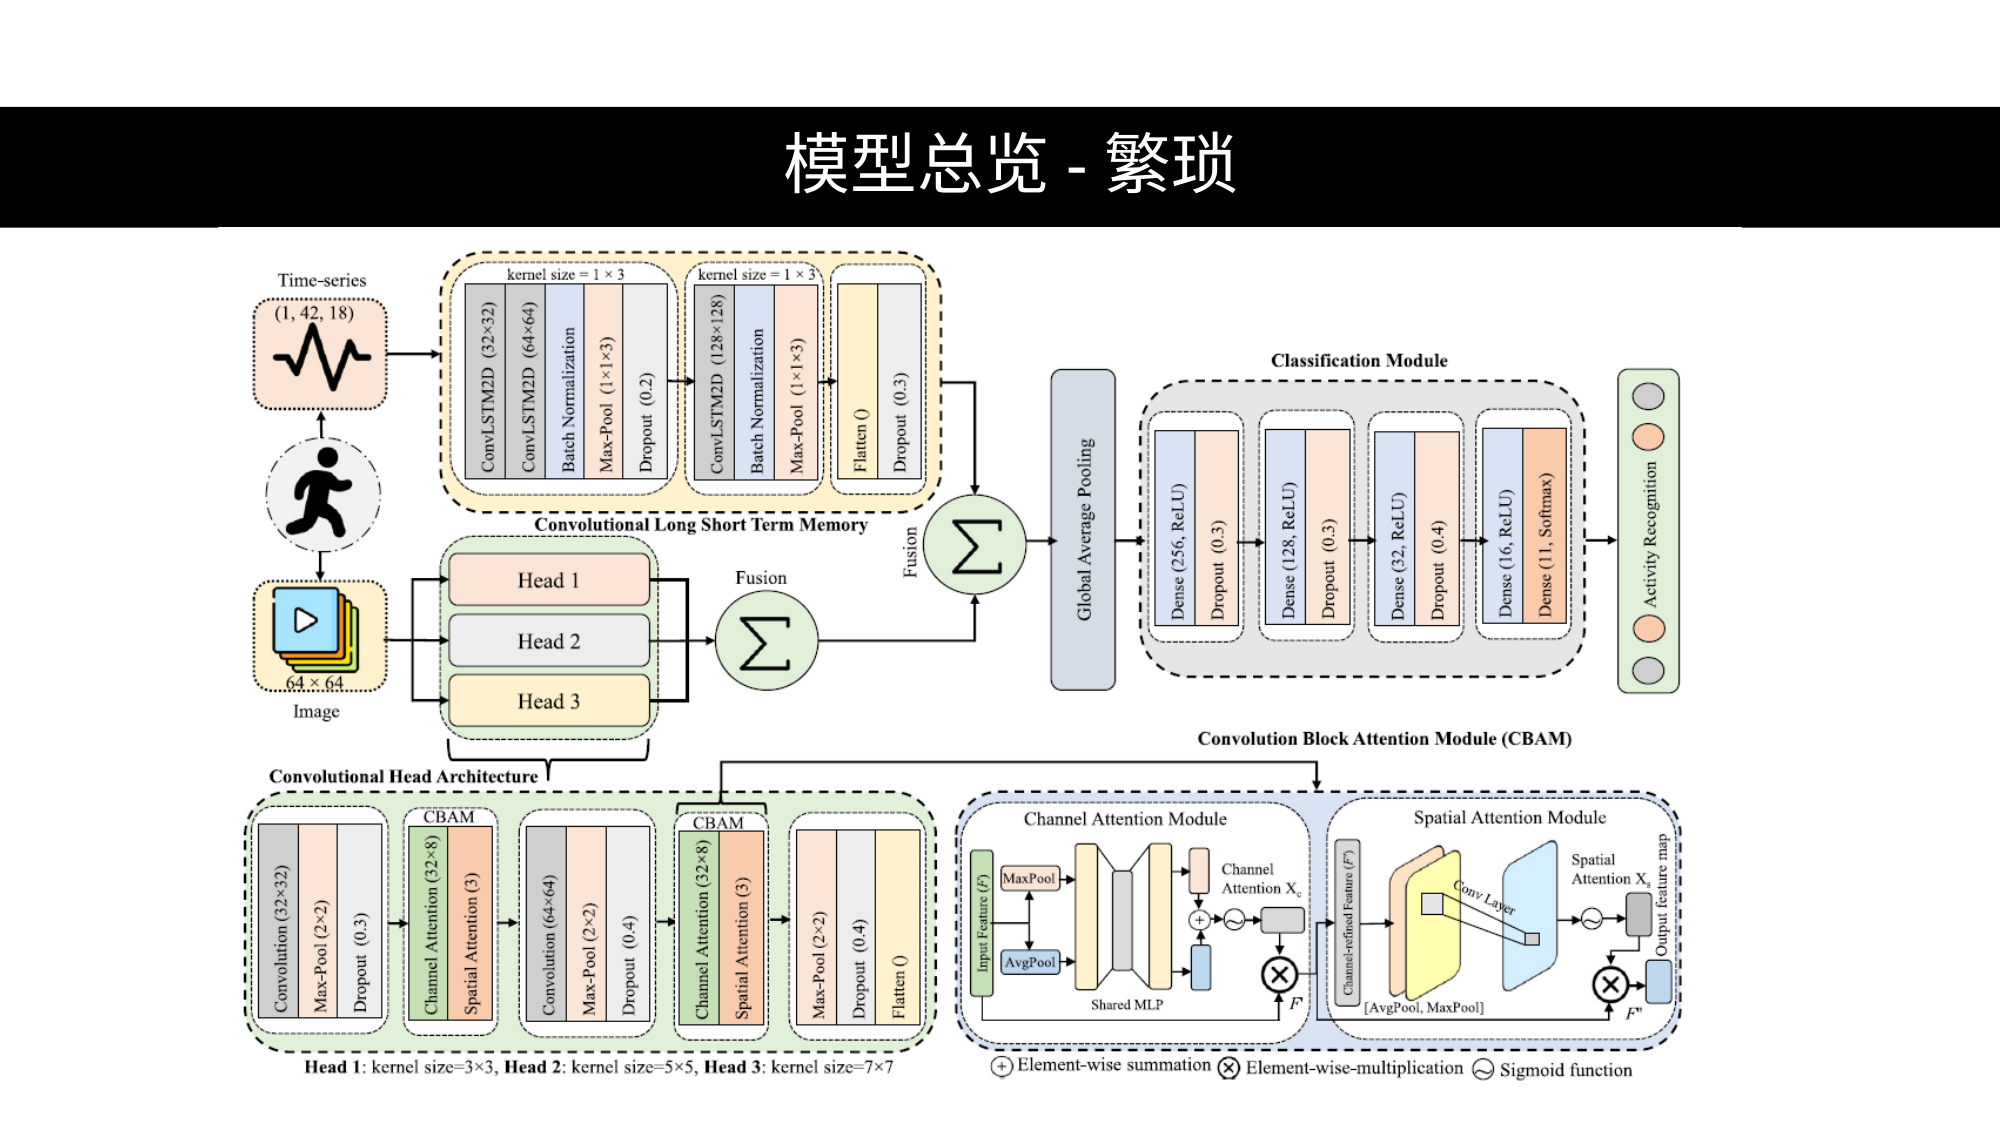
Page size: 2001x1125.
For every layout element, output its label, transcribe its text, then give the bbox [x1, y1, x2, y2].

text_box [0, 106, 218, 229]
picture [218, 227, 1742, 1096]
text_box [1742, 106, 2000, 229]
title 模型总览-繁琐 [91, 105, 1931, 228]
